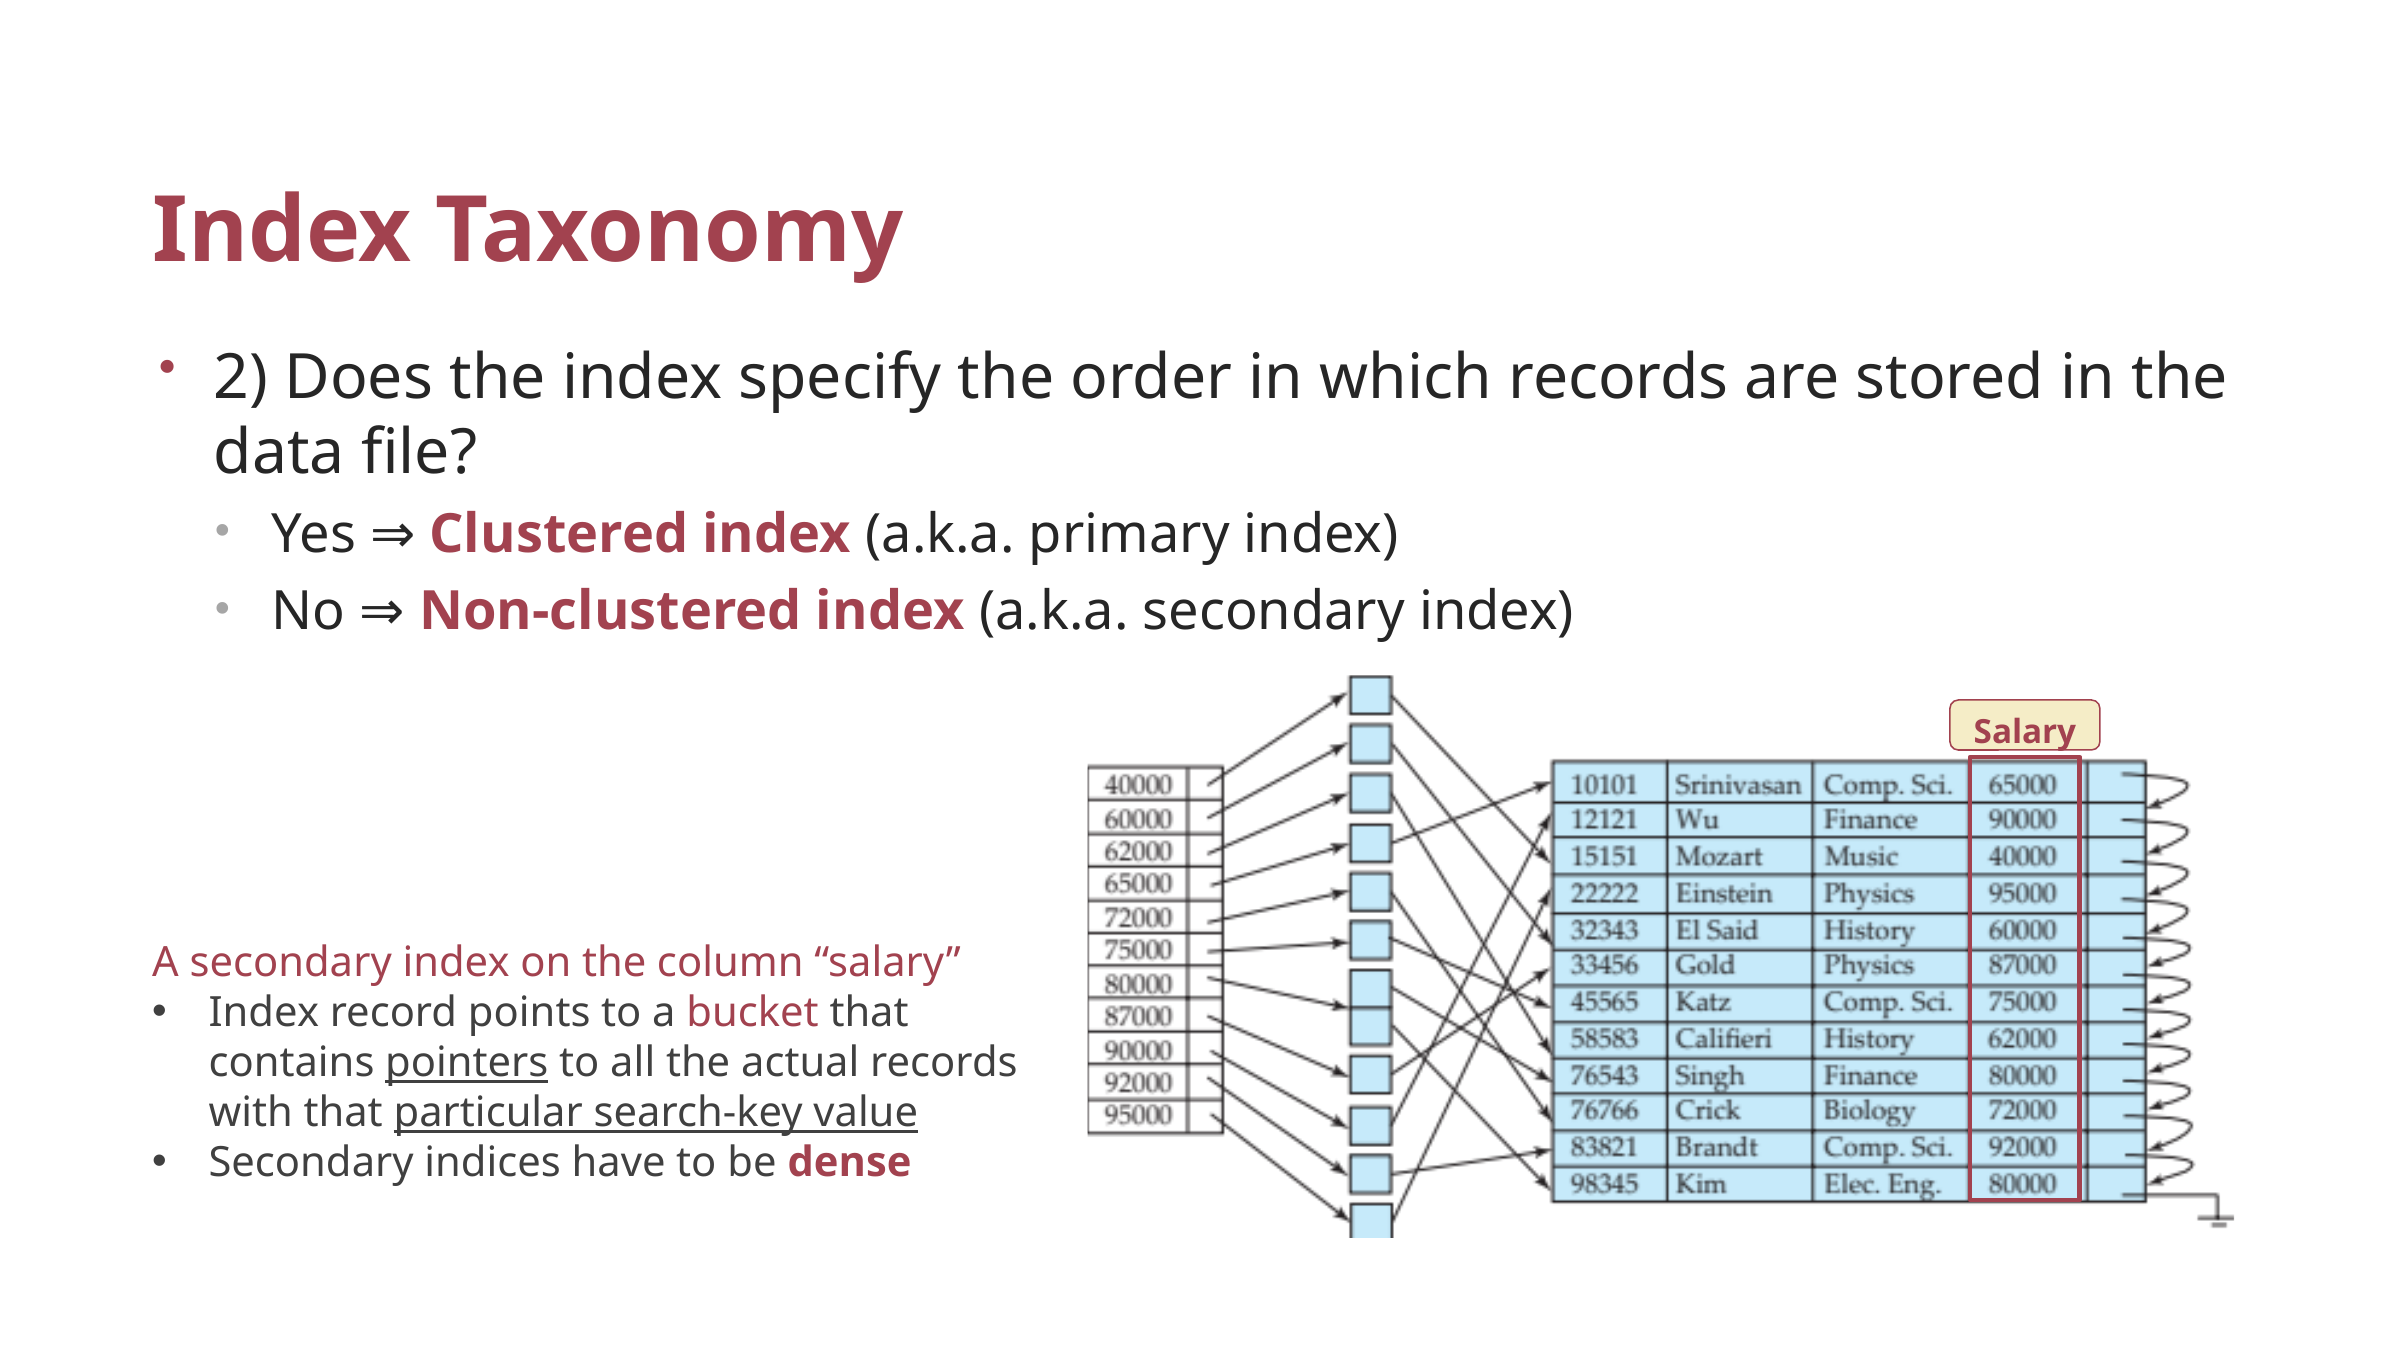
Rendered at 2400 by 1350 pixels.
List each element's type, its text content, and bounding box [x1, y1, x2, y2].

picture [1087, 674, 2235, 1238]
list 2) Does the index specify the order in which records are stored in the data file? Yes ⇒ Clustered index (a.k.a. primary index) No ⇒ Non-clustered index (a.k.a. secondary index) [137, 324, 2263, 1200]
text_box A secondary index on the column “salary” Index record points to a bucket that contains pointers to all the actual records with that particular search-key value Secondary indices have to be dense [137, 927, 1081, 1193]
title Index Taxonomy [137, 54, 2263, 288]
